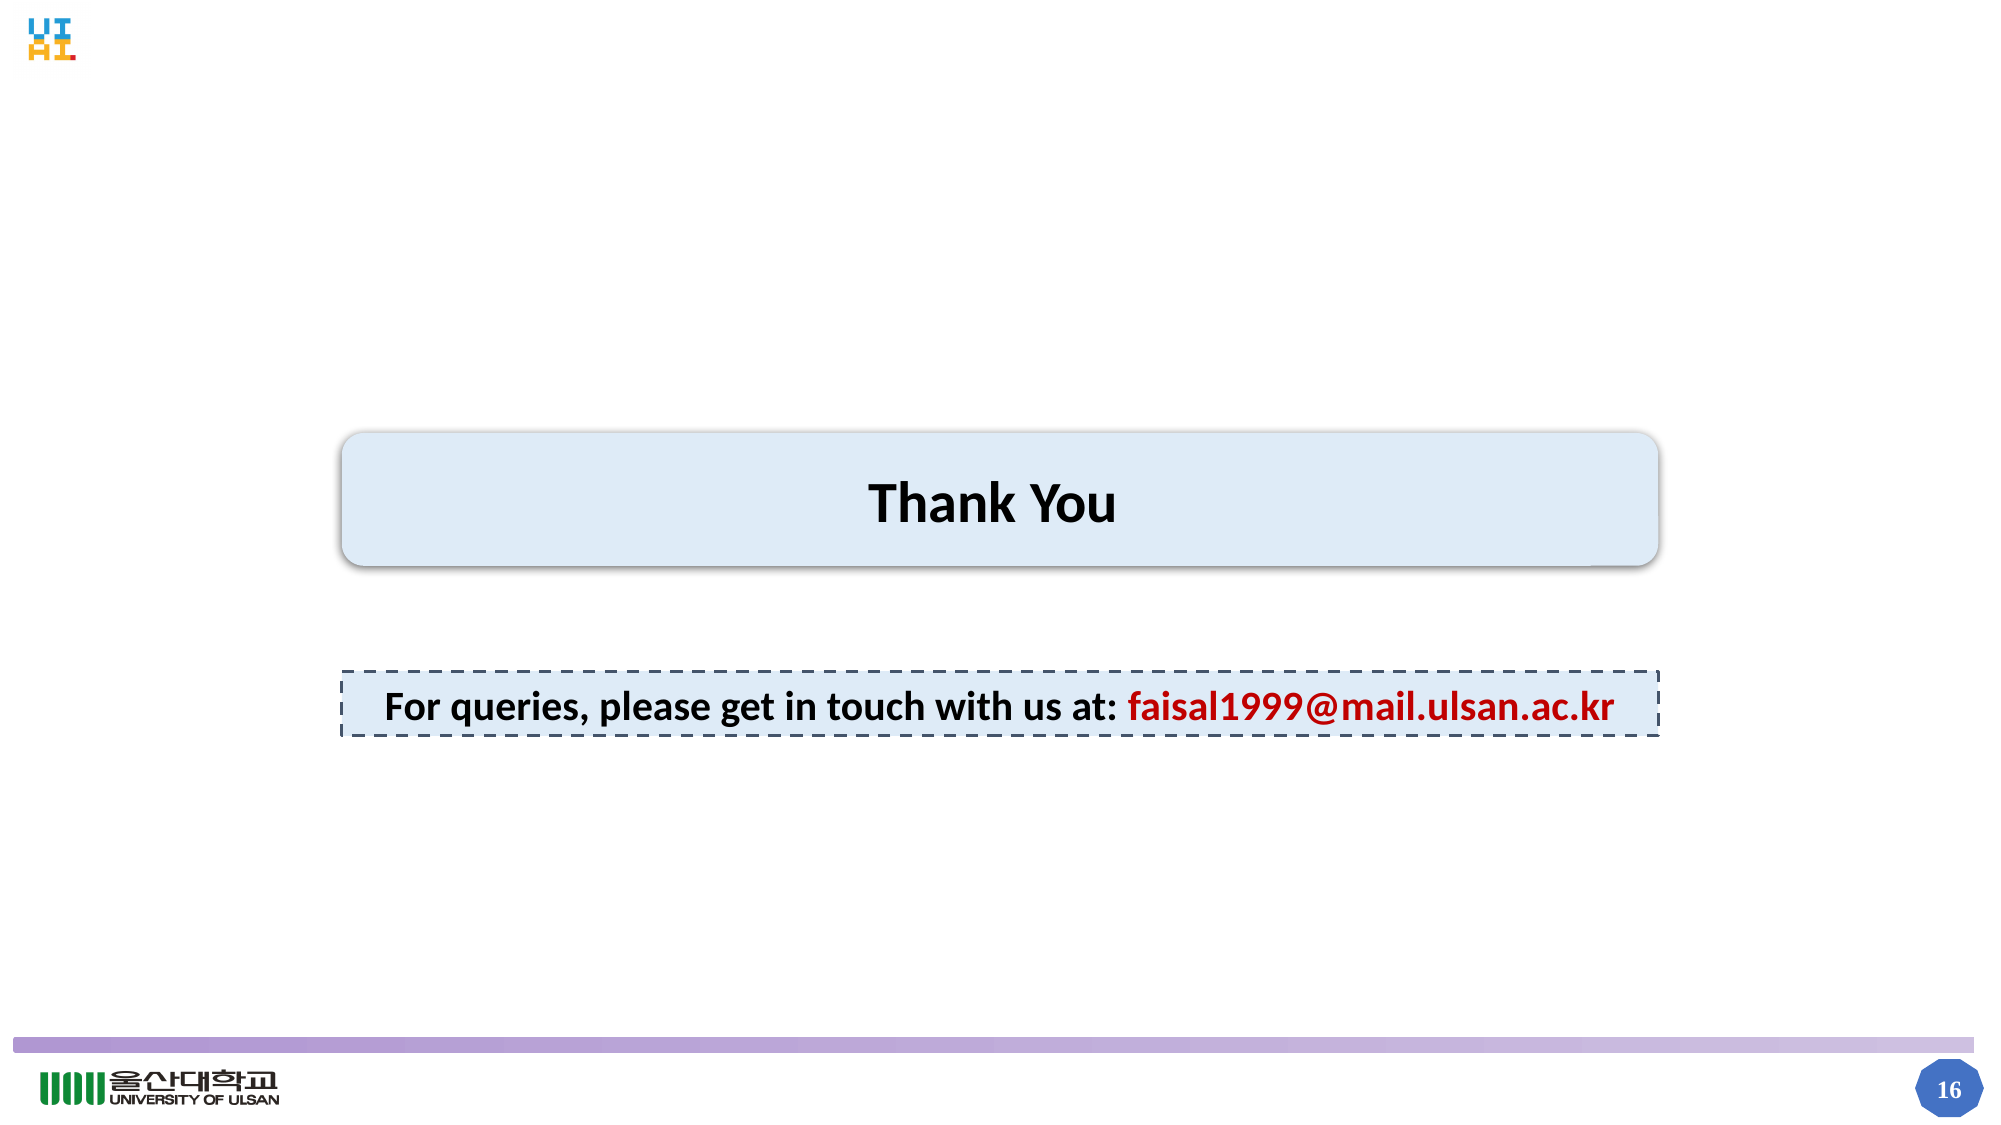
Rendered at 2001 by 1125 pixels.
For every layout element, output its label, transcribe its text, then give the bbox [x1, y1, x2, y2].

picture [15, 1064, 303, 1119]
text_box [12, 1035, 1976, 1054]
text_box 16 [1913, 1058, 1985, 1119]
text_box For queries, please get in touch with us at: faisal1999@mail.ulsan.ac.kr [341, 671, 1659, 736]
picture [13, 2, 91, 81]
text_box Thank You [341, 432, 1659, 566]
